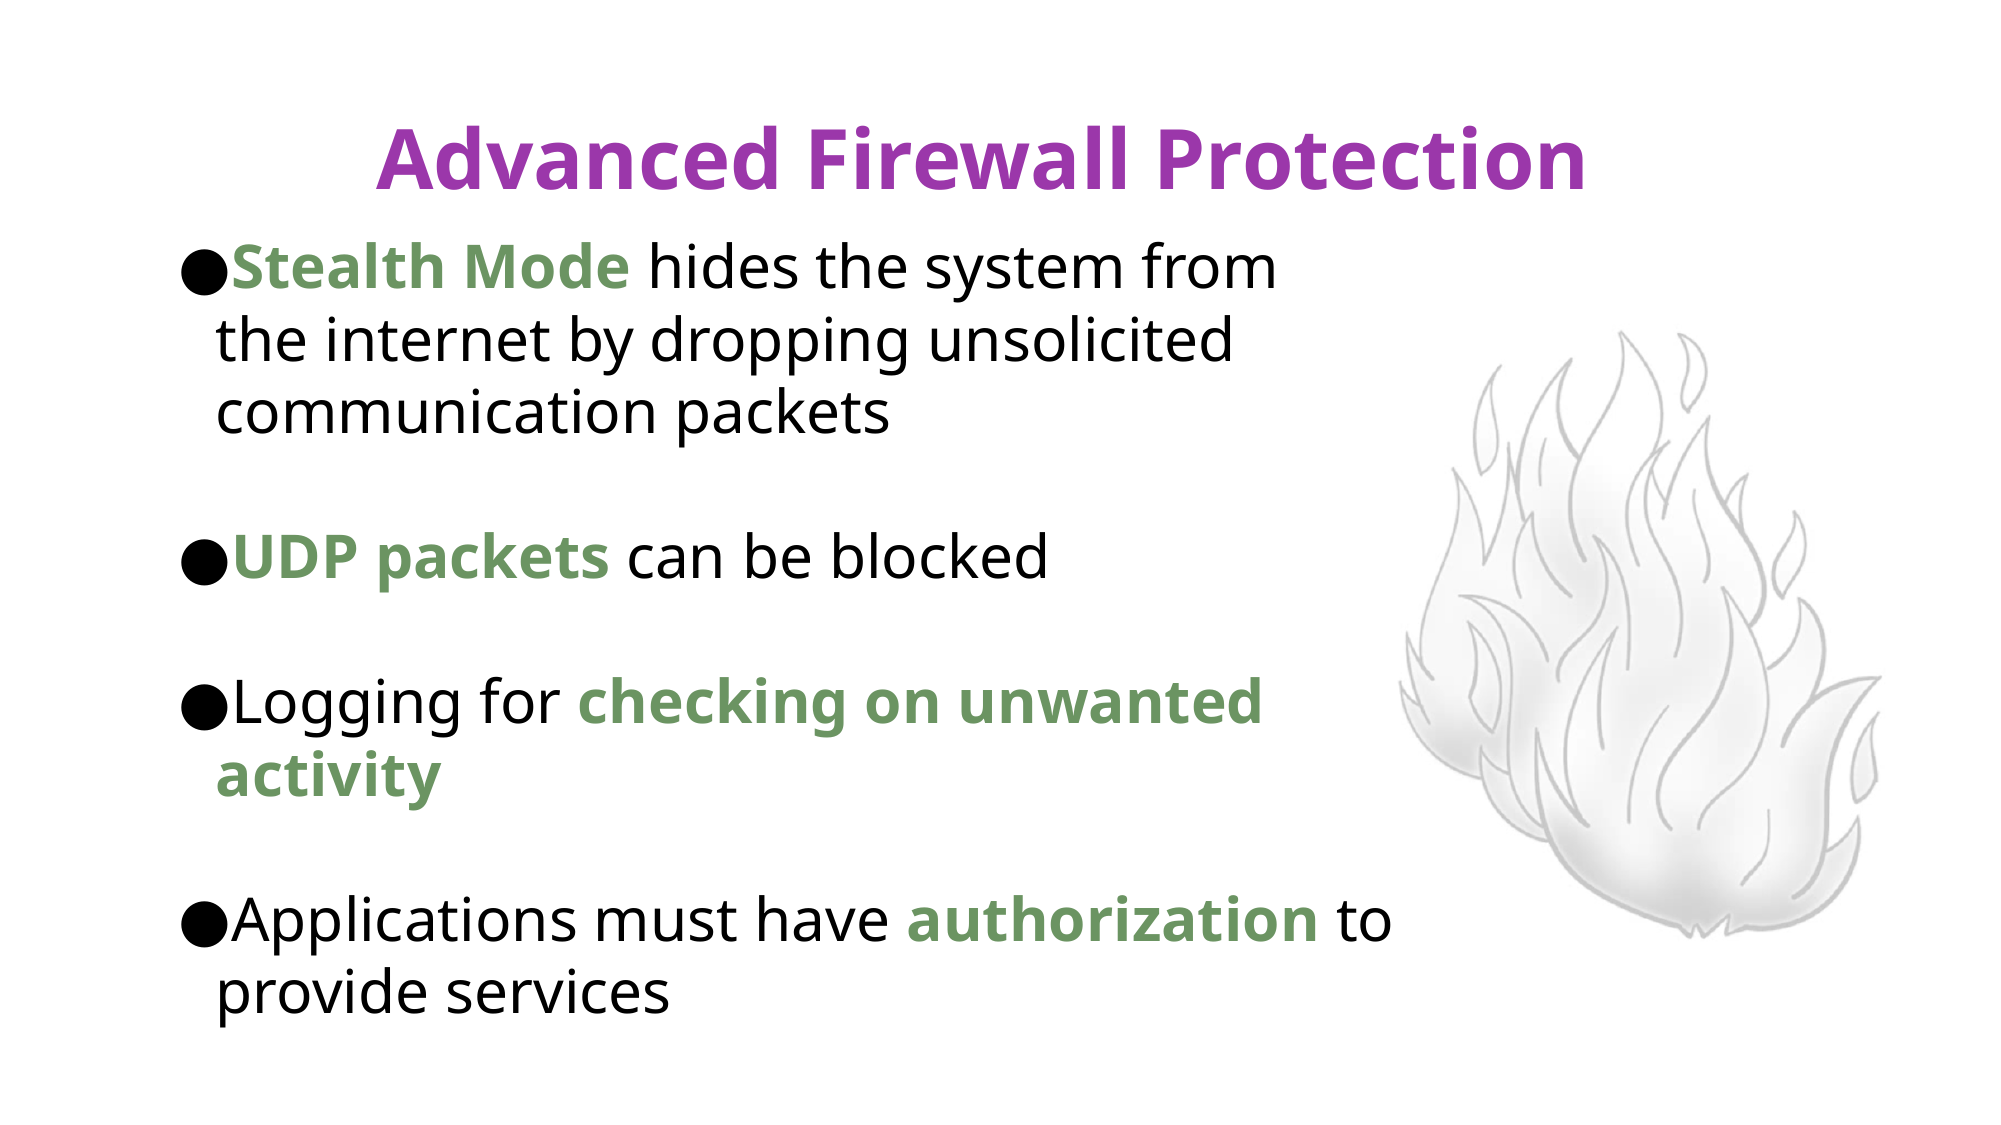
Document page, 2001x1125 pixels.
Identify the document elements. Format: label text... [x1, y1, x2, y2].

list Stealth Mode hides the system from the internet by dropping unsolicited communication packets UDP packets can be blocked Logging for checking on unwanted activity Applications must have authorization to provide services [121, 209, 1420, 1014]
picture [1397, 262, 1911, 961]
title Advanced Firewall Protection [133, 37, 1834, 225]
